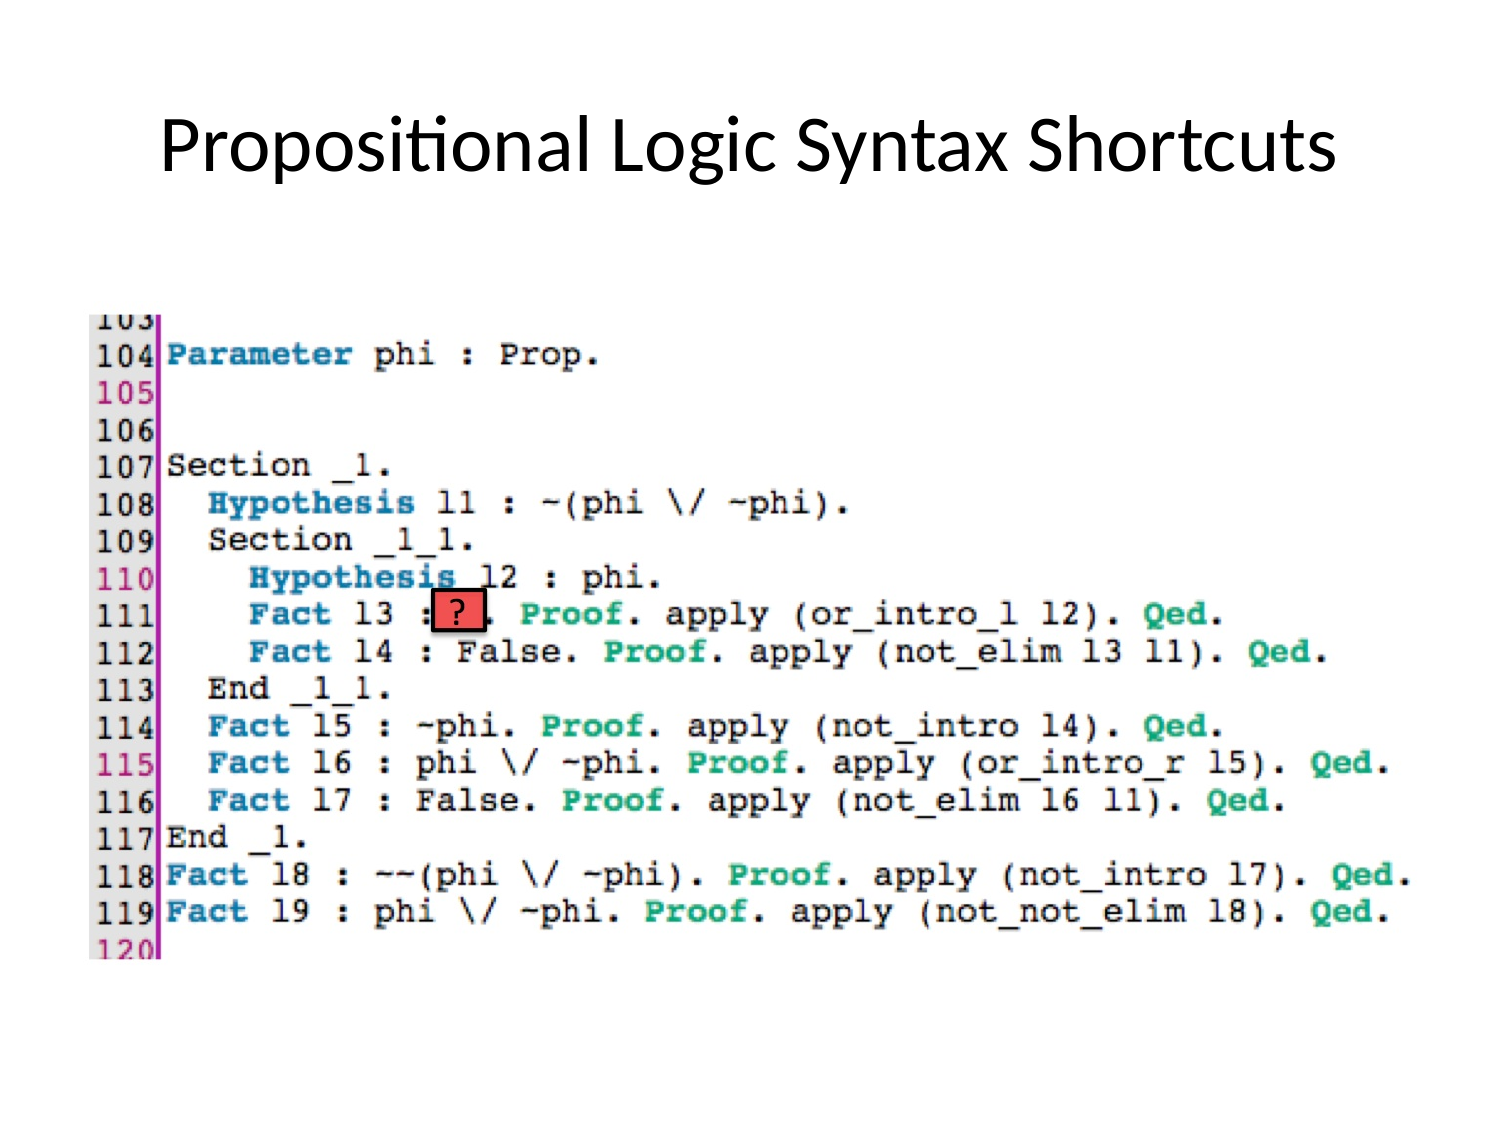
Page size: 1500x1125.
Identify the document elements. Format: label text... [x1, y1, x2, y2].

title Propositional Logic Syntax Shortcuts [75, 45, 1425, 233]
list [74, 301, 1426, 967]
